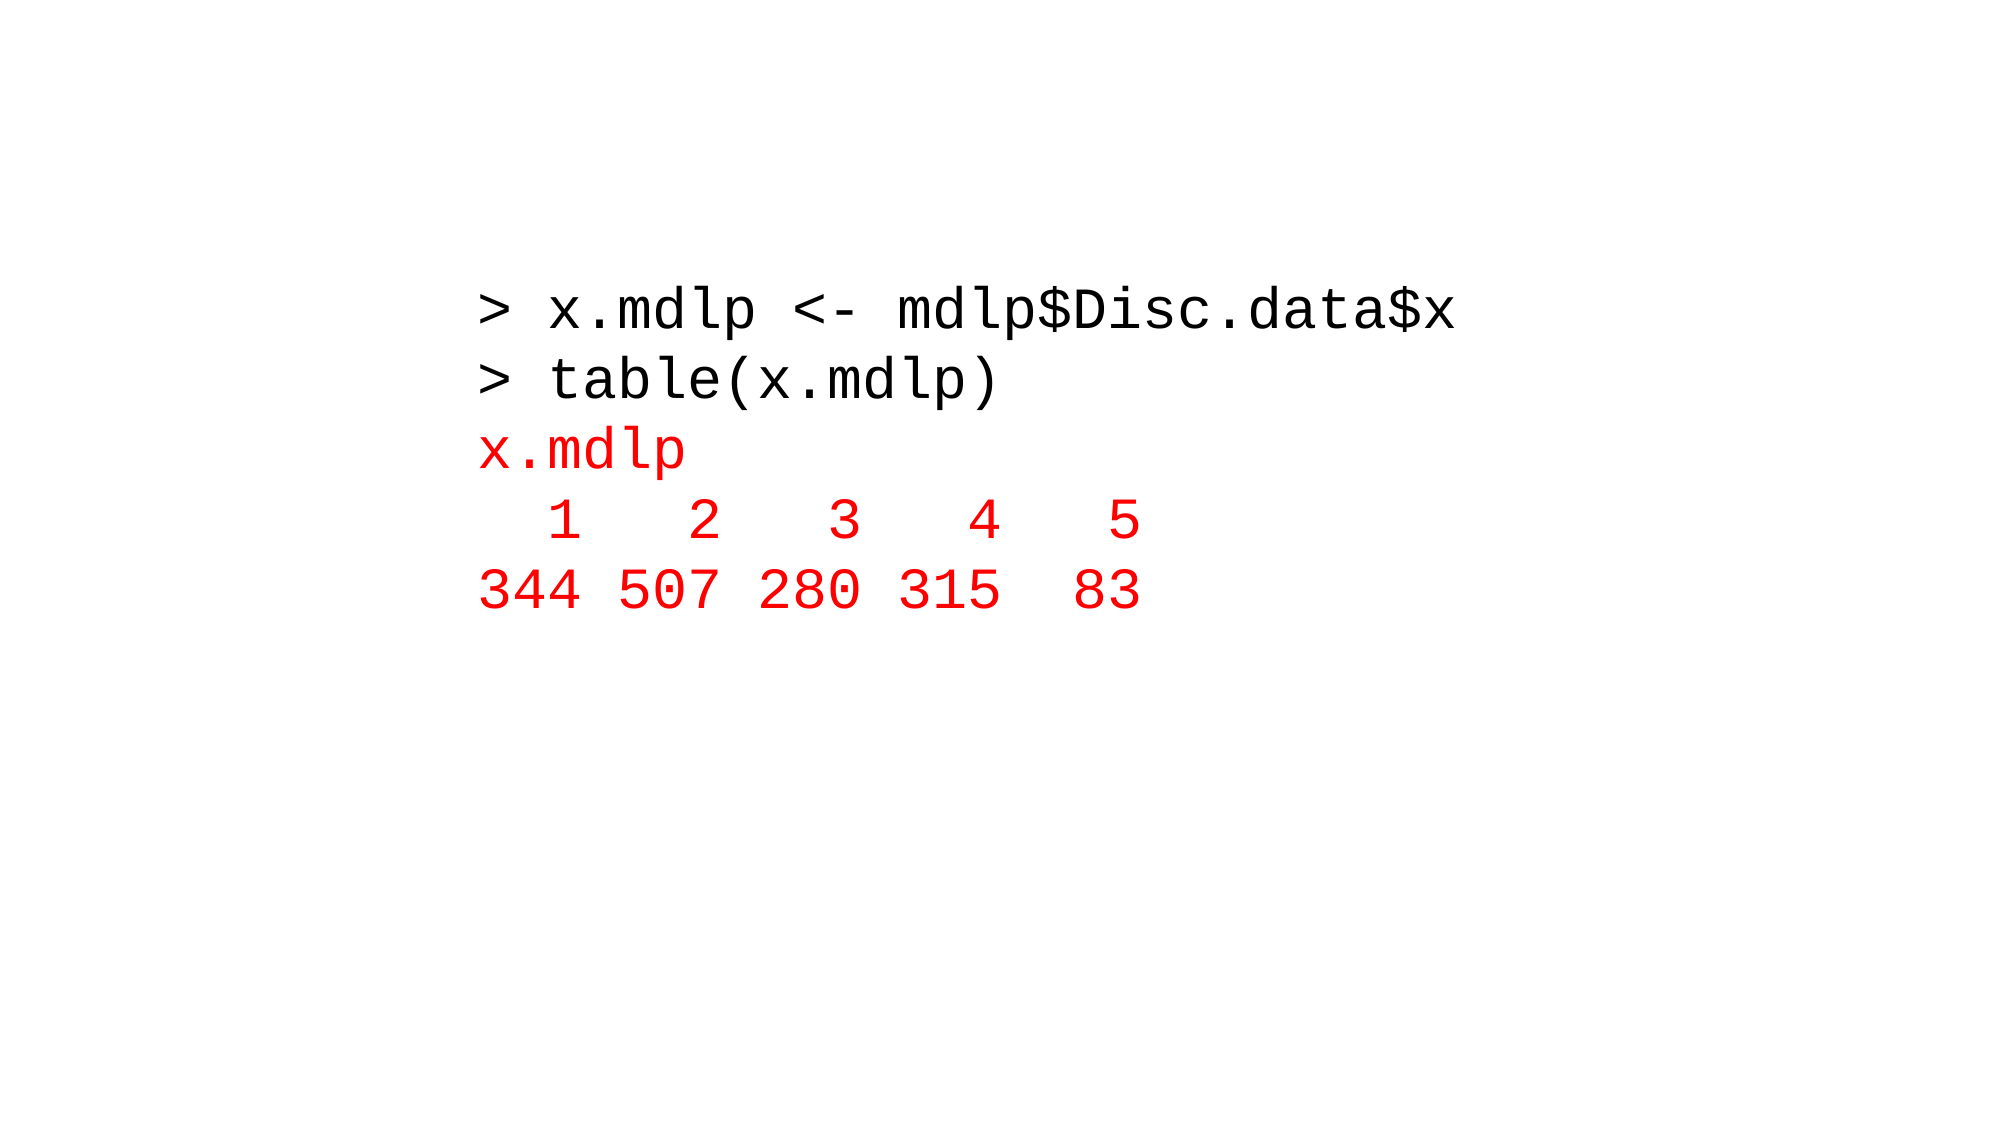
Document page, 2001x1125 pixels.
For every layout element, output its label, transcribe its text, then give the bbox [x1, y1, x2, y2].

text_box > x.mdlp <- mdlp$Disc.data$x > table(x.mdlp) x.mdlp 1 2 3 4 5 344 507 280 315 83 [462, 262, 1550, 628]
